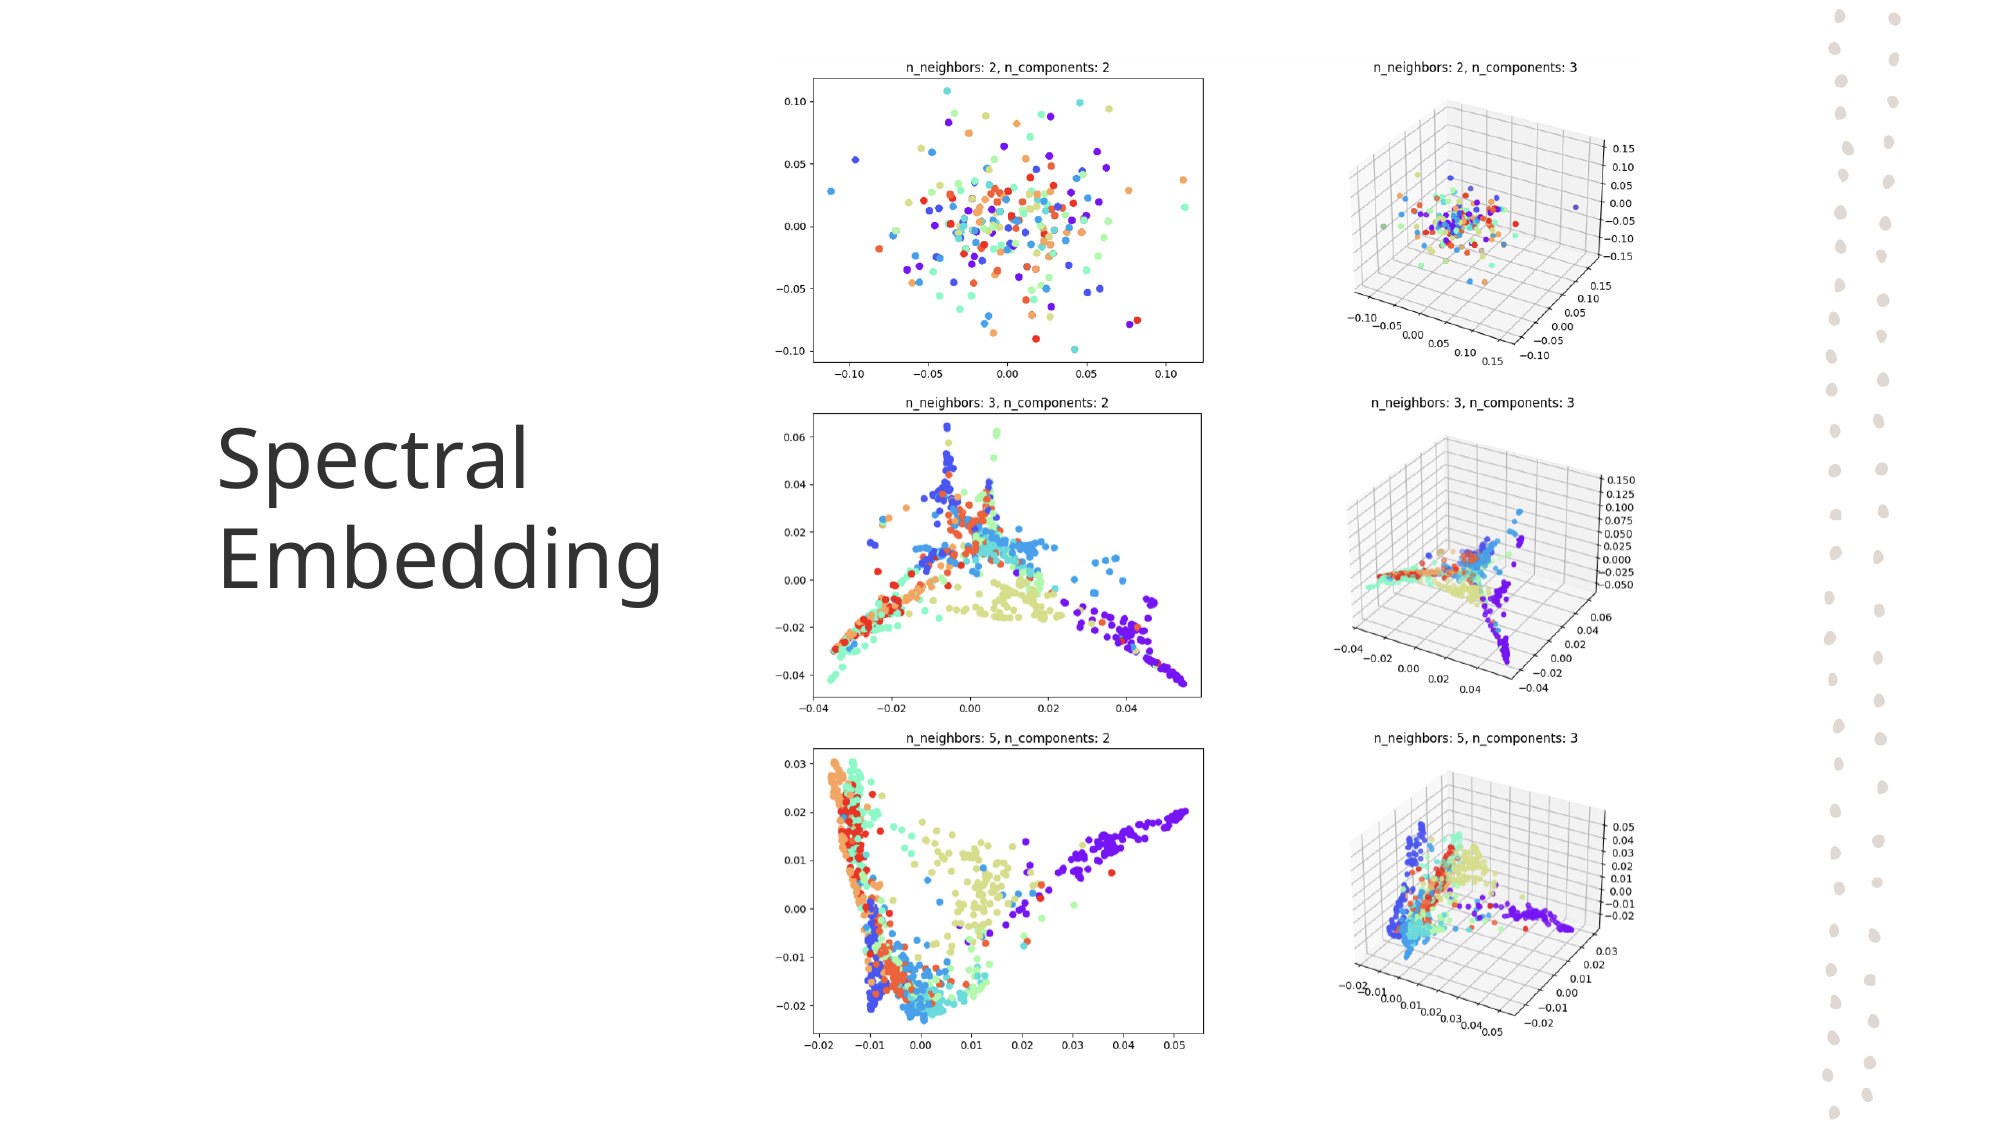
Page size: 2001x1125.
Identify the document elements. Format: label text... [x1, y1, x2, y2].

title Spectral Embedding [201, 0, 792, 1068]
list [774, 57, 1642, 1067]
